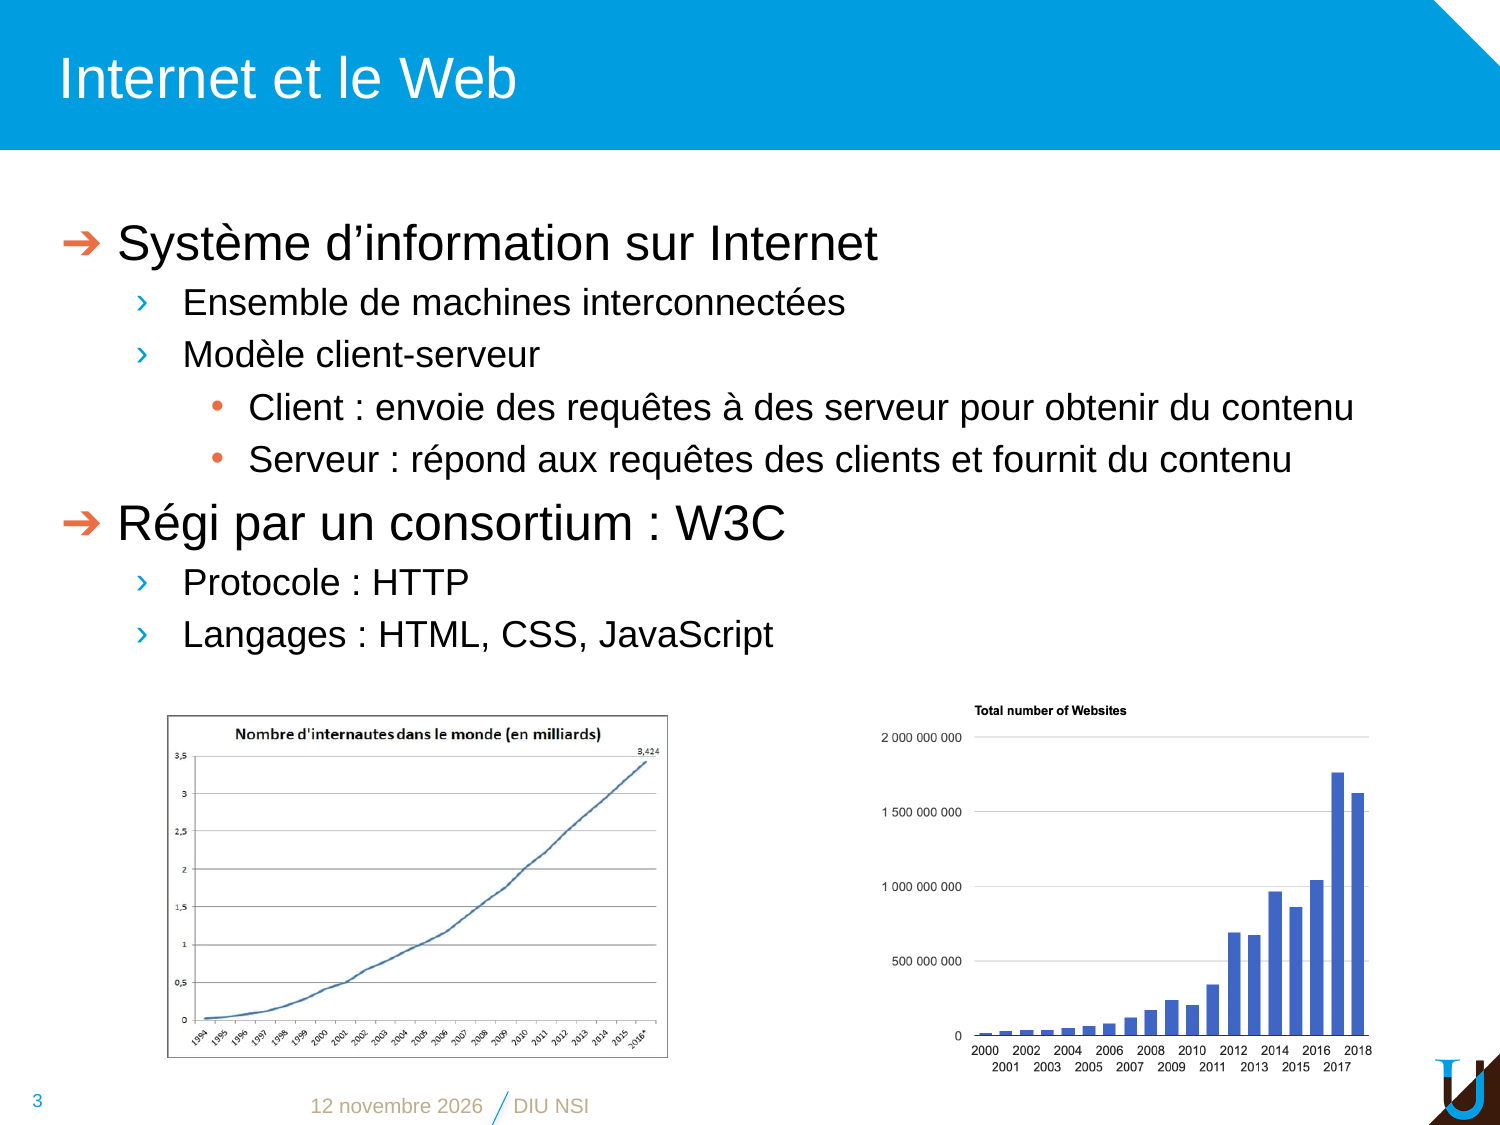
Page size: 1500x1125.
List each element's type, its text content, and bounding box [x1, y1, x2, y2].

slide_number 3 [0, 1074, 75, 1125]
picture [1425, 1050, 1500, 1125]
picture [167, 715, 668, 1058]
title Internet et le Web [0, 0, 1425, 150]
footer DIU NSI [498, 1091, 1362, 1125]
slide_number 5 juin 2019 [147, 1091, 498, 1125]
list Système d’information sur Internet Ensemble de machines interconnectées Modèle client-serveur Client : envoie des requêtes à des serveur pour obtenir du contenu Serveur : répond aux requêtes des clients et fournit du contenu Régi par un consortium : W3C Protocole : HTTP Langages : HTML, CSS, JavaScript [45, 202, 1464, 1005]
picture [862, 686, 1380, 1087]
